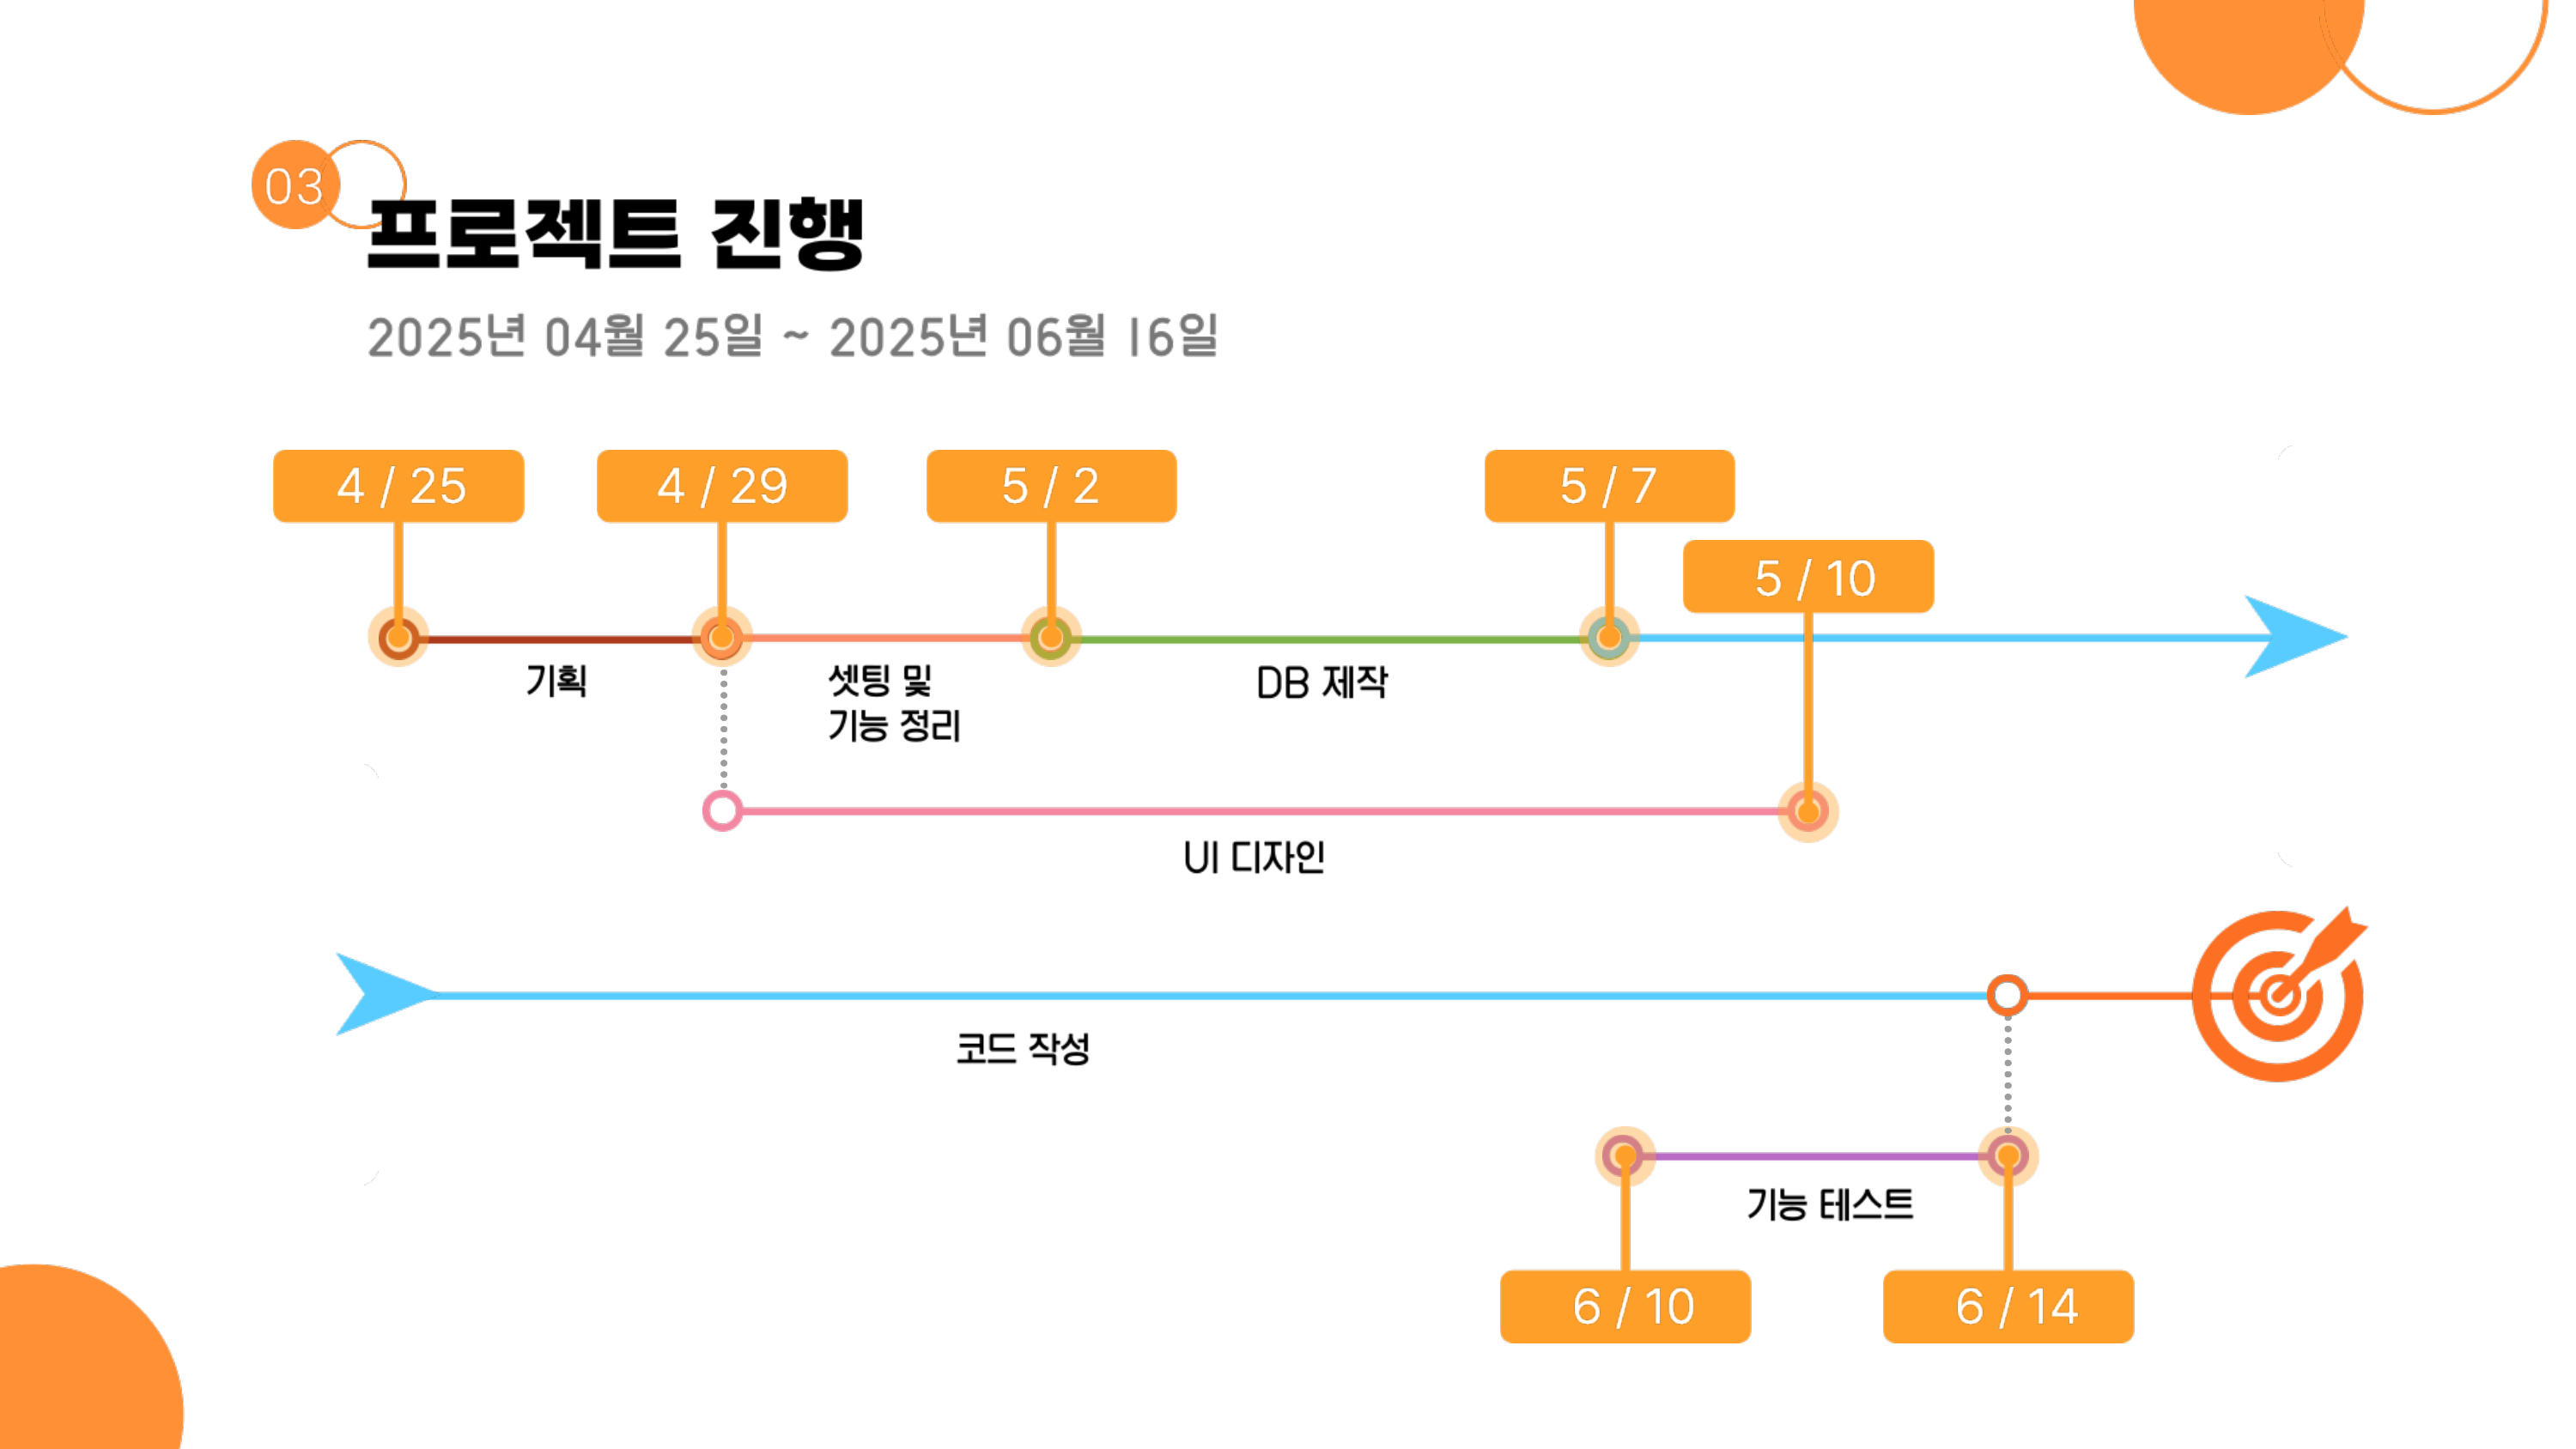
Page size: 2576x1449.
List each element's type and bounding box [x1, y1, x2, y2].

picture [273, 430, 2576, 919]
picture [0, 1264, 185, 1449]
picture [222, 139, 1278, 419]
picture [0, 763, 2396, 1386]
picture [2134, 0, 2549, 115]
